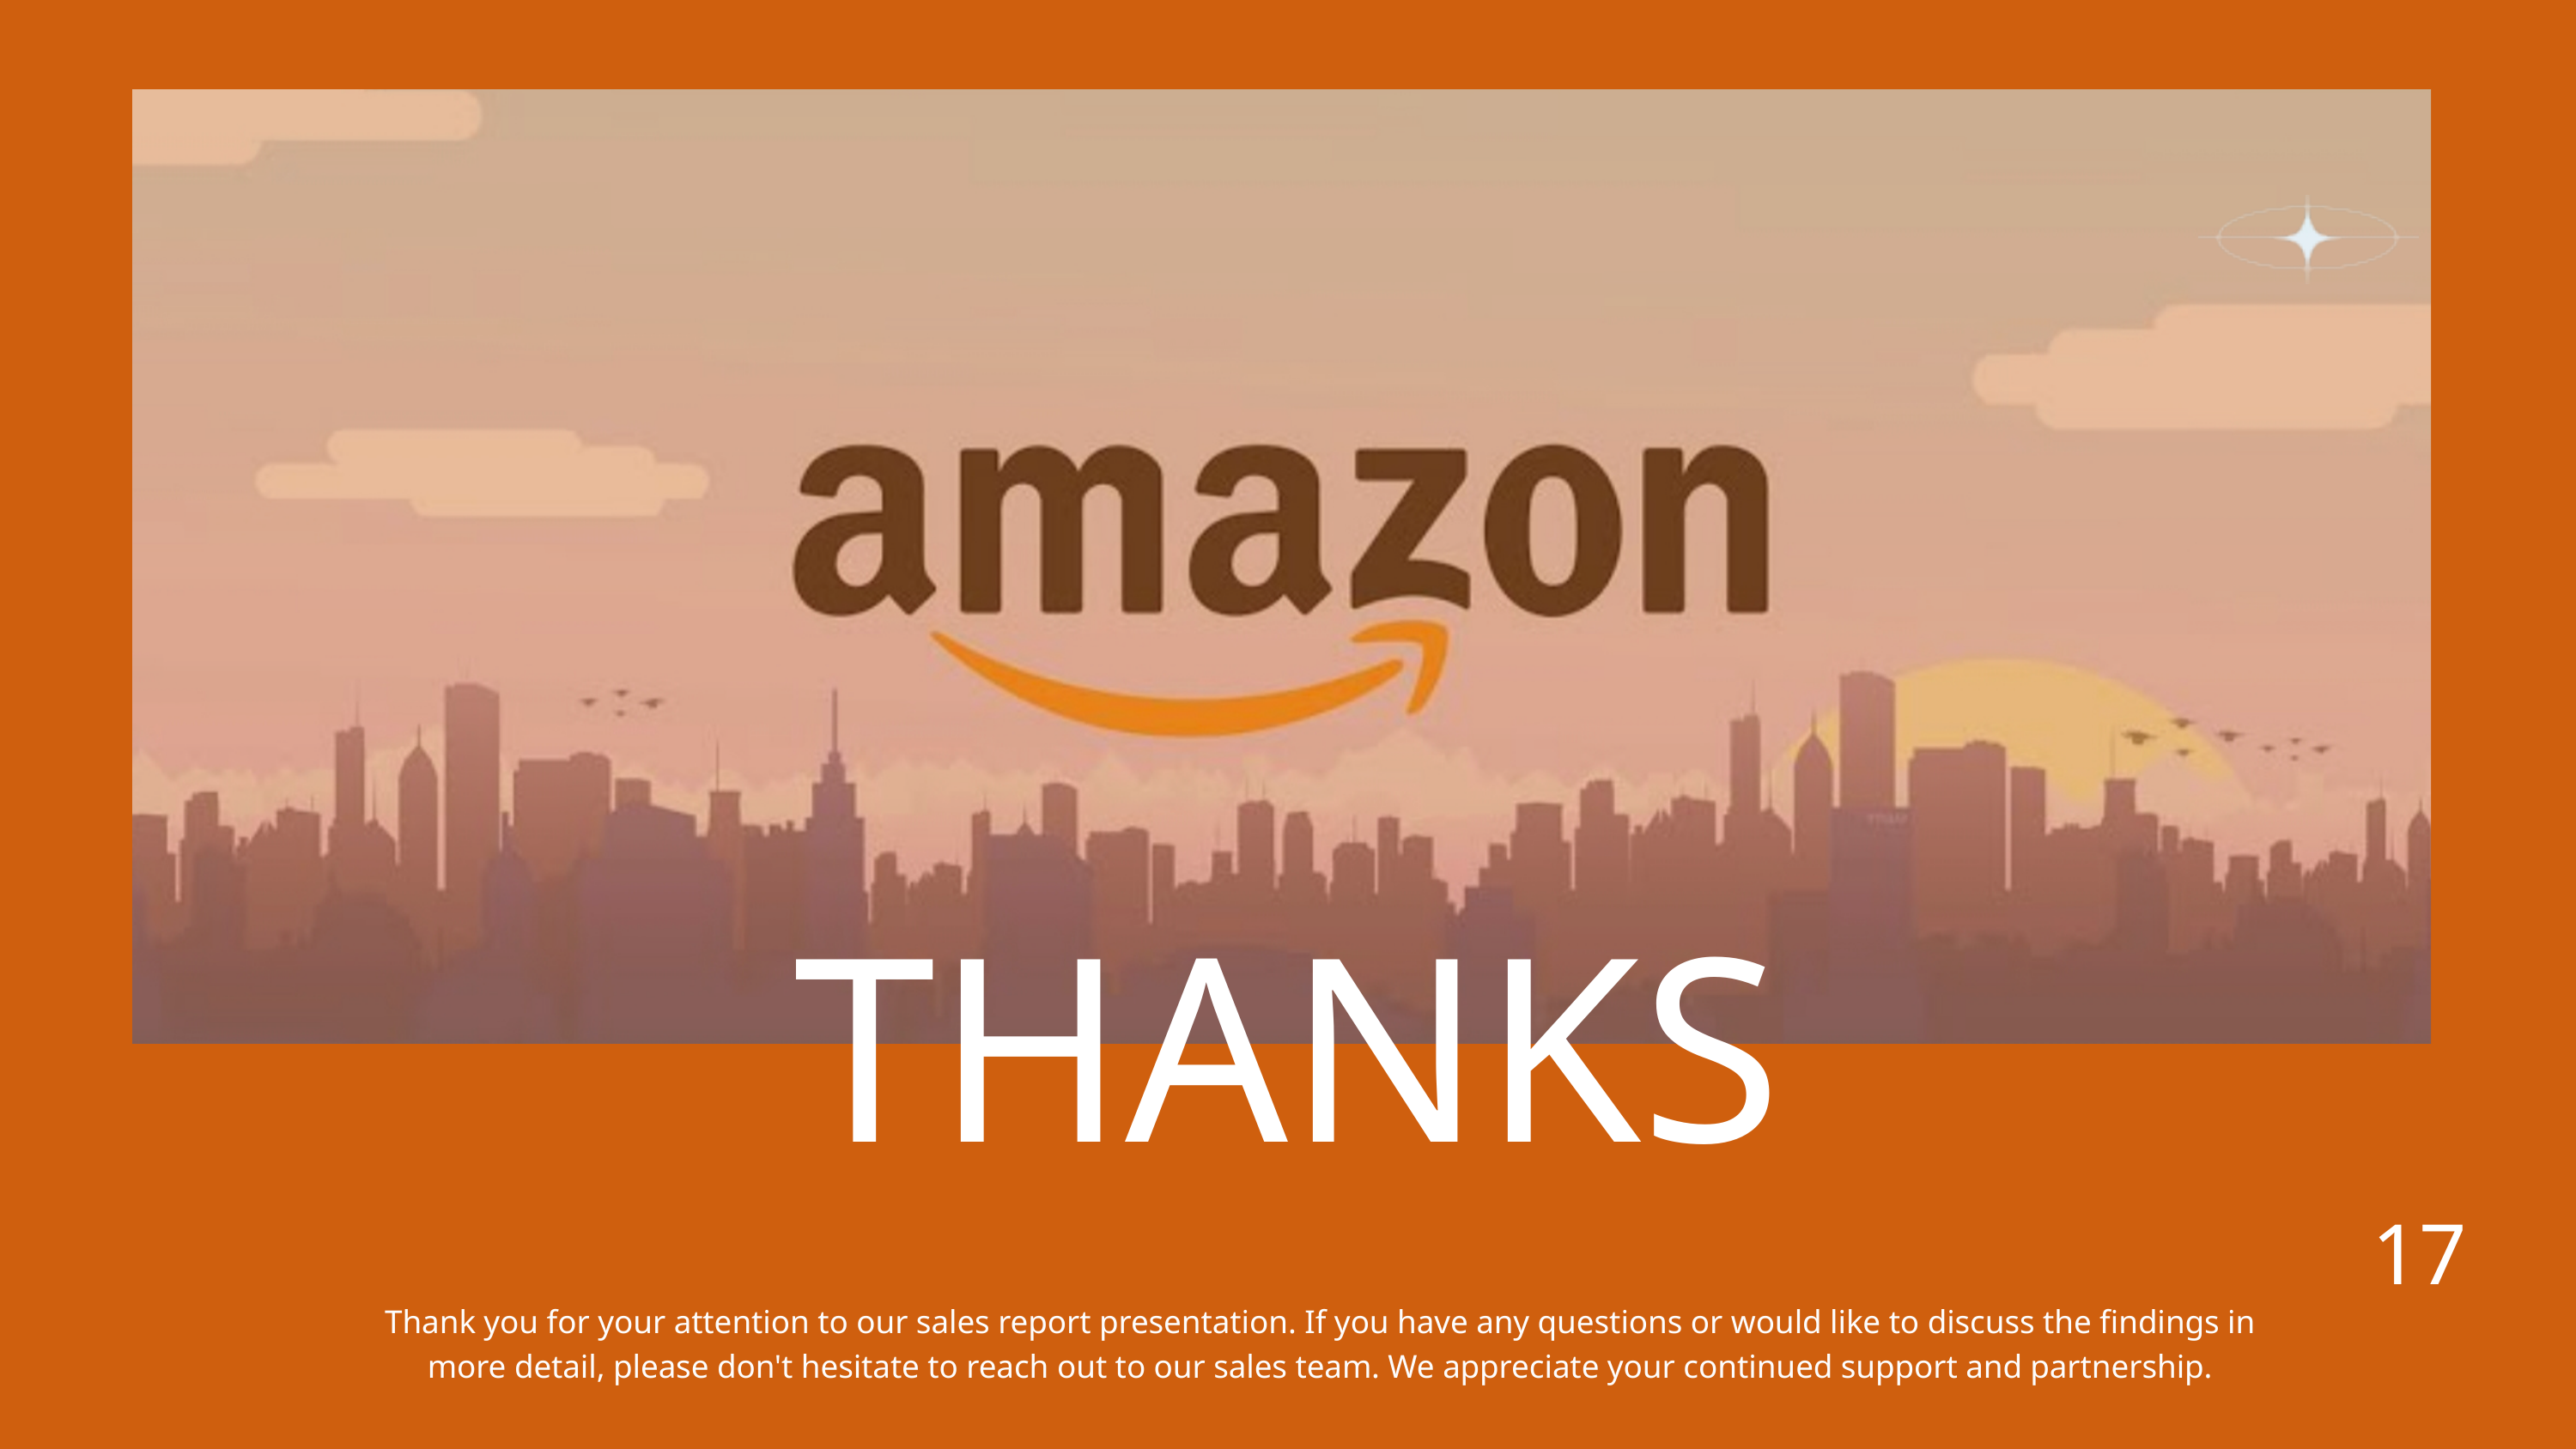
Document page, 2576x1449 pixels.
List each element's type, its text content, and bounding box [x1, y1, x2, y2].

text_box Thank you for your attention to our sales report presentation. If you have any questions or would like to discuss the findings in more detail, please don't hesitate to reach out to our sales team. We appreciate your continued support and partnership. [367, 1295, 2275, 1385]
text_box THANKS [526, 932, 2050, 1194]
text_box 17 [2372, 1216, 2473, 1301]
text_box [132, 89, 2432, 1044]
